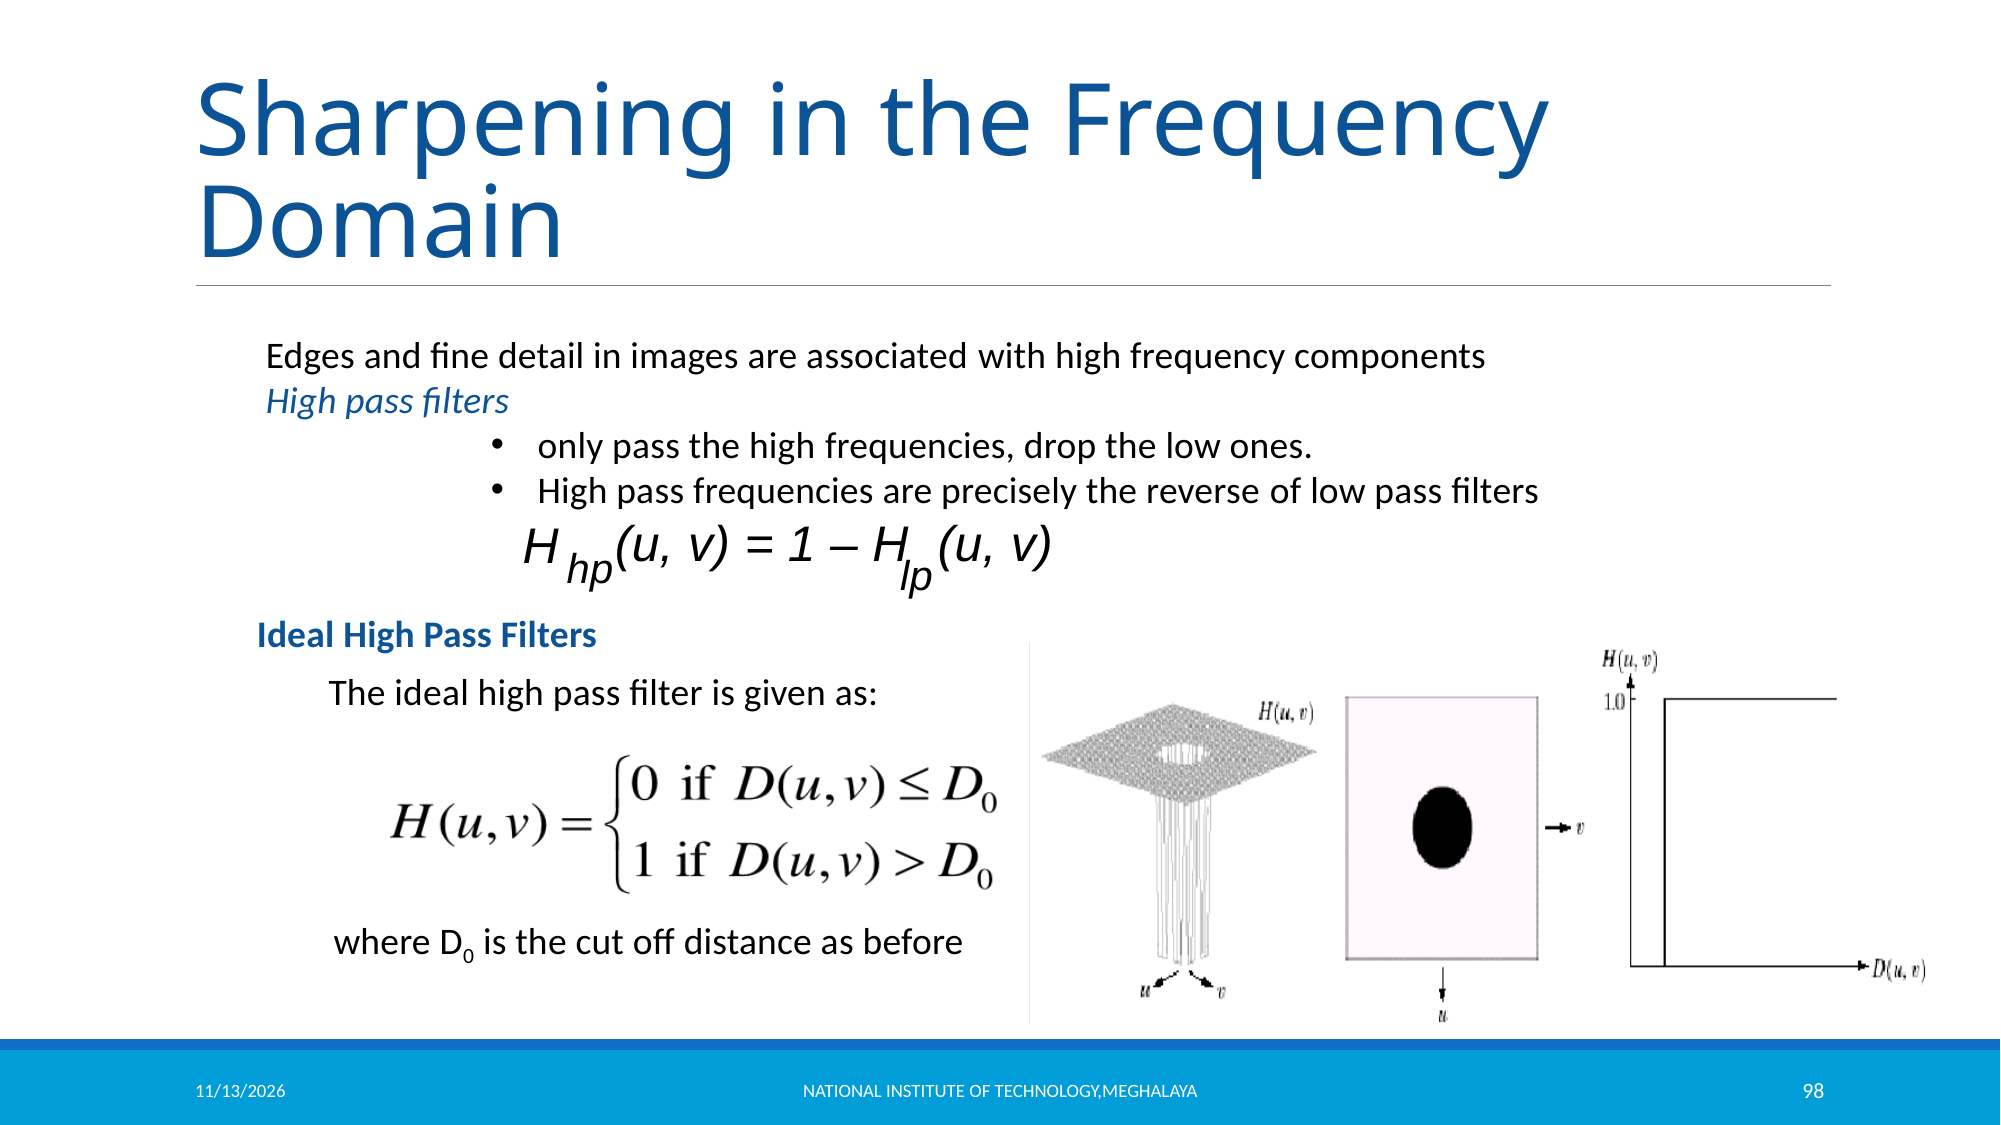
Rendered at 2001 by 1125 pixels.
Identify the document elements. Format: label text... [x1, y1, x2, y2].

text_box H [522, 513, 614, 574]
footer National Institute of Technology,Meghalaya [604, 1059, 1396, 1120]
title Sharpening in the Frequency Domain [180, 47, 1830, 285]
picture [389, 748, 998, 901]
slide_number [180, 1059, 586, 1120]
text_box hp [566, 541, 614, 592]
text_box The ideal high pass filter is given as: [313, 660, 895, 721]
picture [1027, 641, 1934, 1024]
slide_number 98 [1624, 1059, 1840, 1120]
text_box Ideal High Pass Filters [242, 602, 613, 662]
text_box Edges and fine detail in images are associated with high frequency components High pass filters only pass the high frequencies, drop the low ones. High pass frequencies are precisely the reverse of low pass filters [265, 331, 1745, 512]
text_box where D0 is the cut off distance as before [318, 909, 980, 976]
text_box (u, v) = 1 – H (u, v) [614, 511, 1054, 572]
text_box lp [900, 549, 934, 600]
